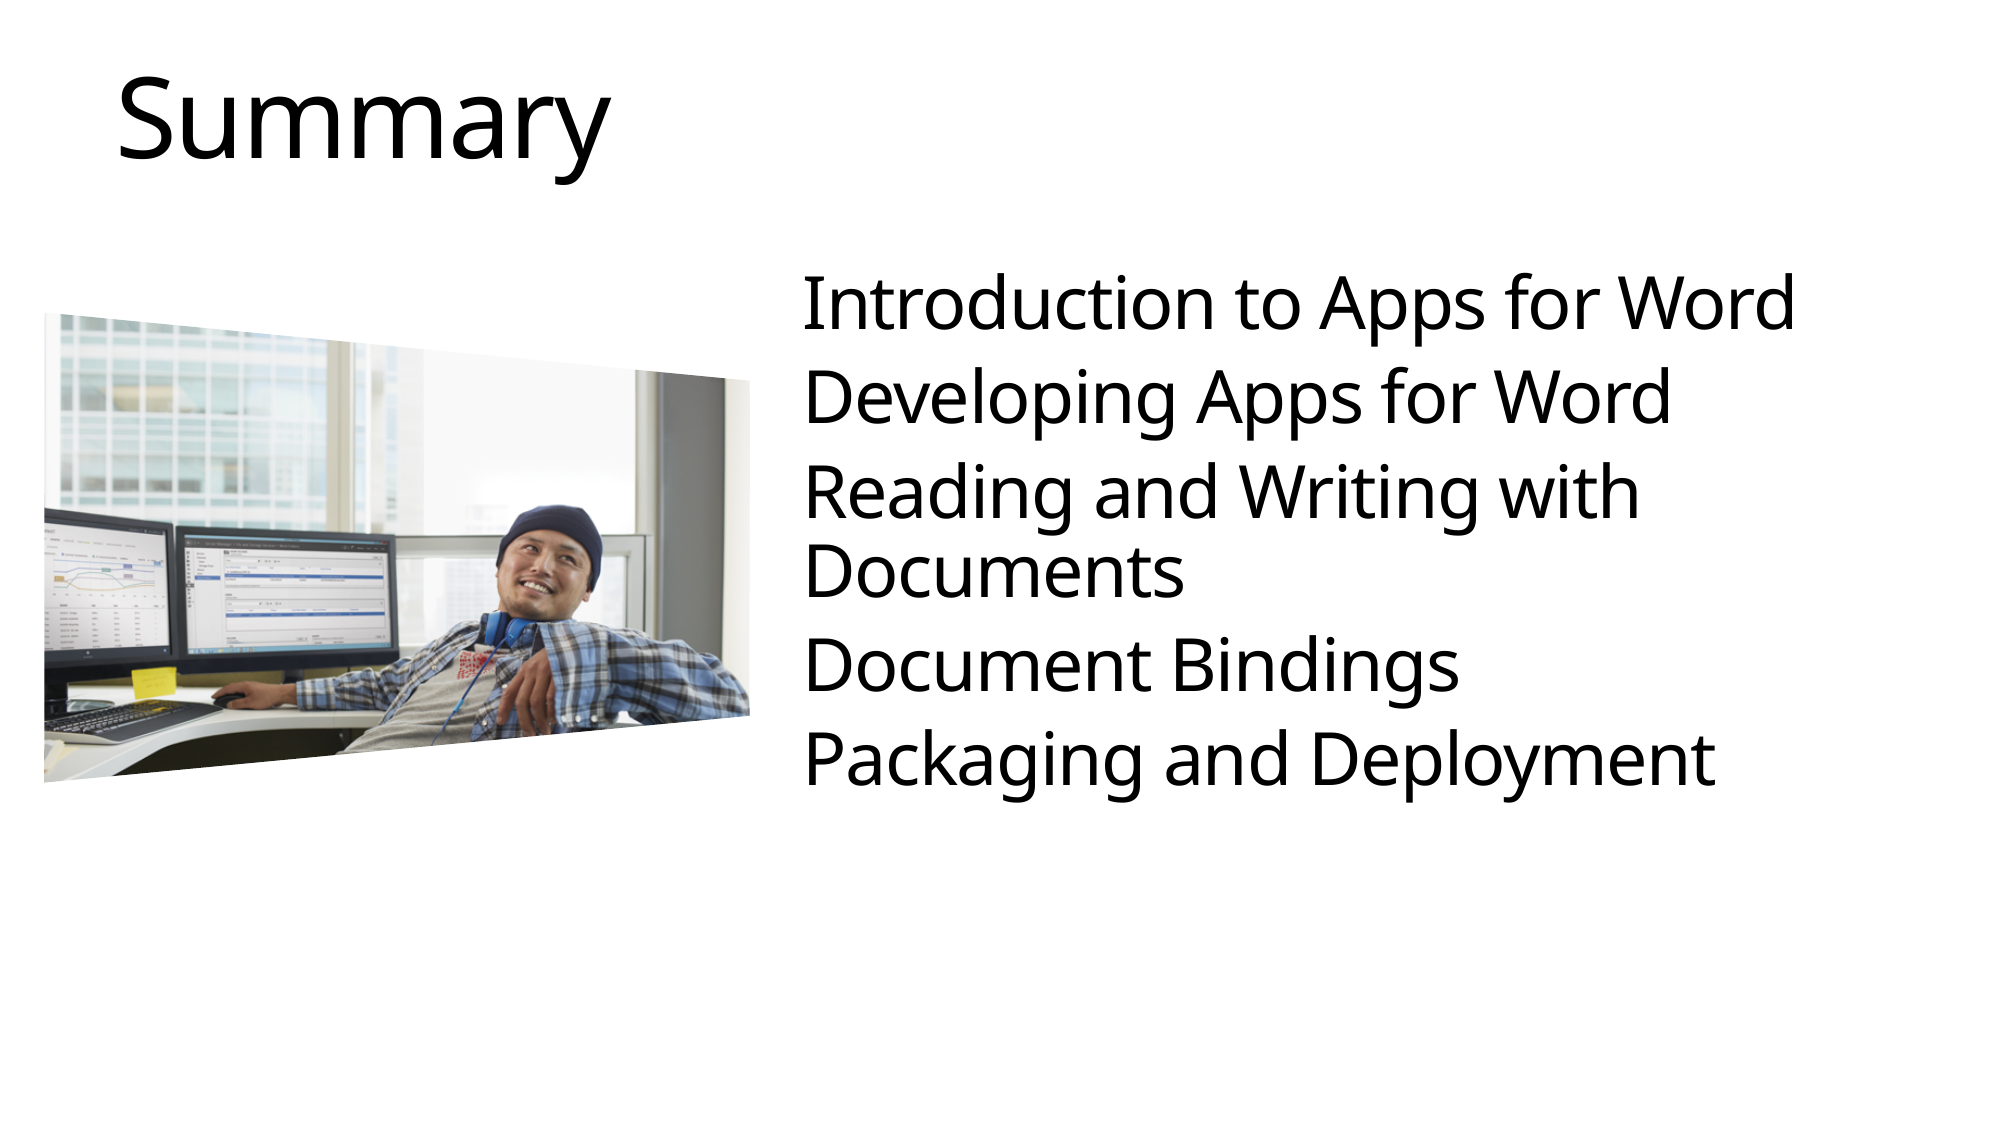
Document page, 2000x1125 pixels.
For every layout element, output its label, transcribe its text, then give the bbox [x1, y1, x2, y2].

title Summary [85, 37, 1914, 161]
list Introduction to Apps for Word Developing Apps for Word Reading and Writing with Documents Document Bindings Packaging and Deployment [772, 297, 1978, 771]
picture [43, 312, 751, 783]
